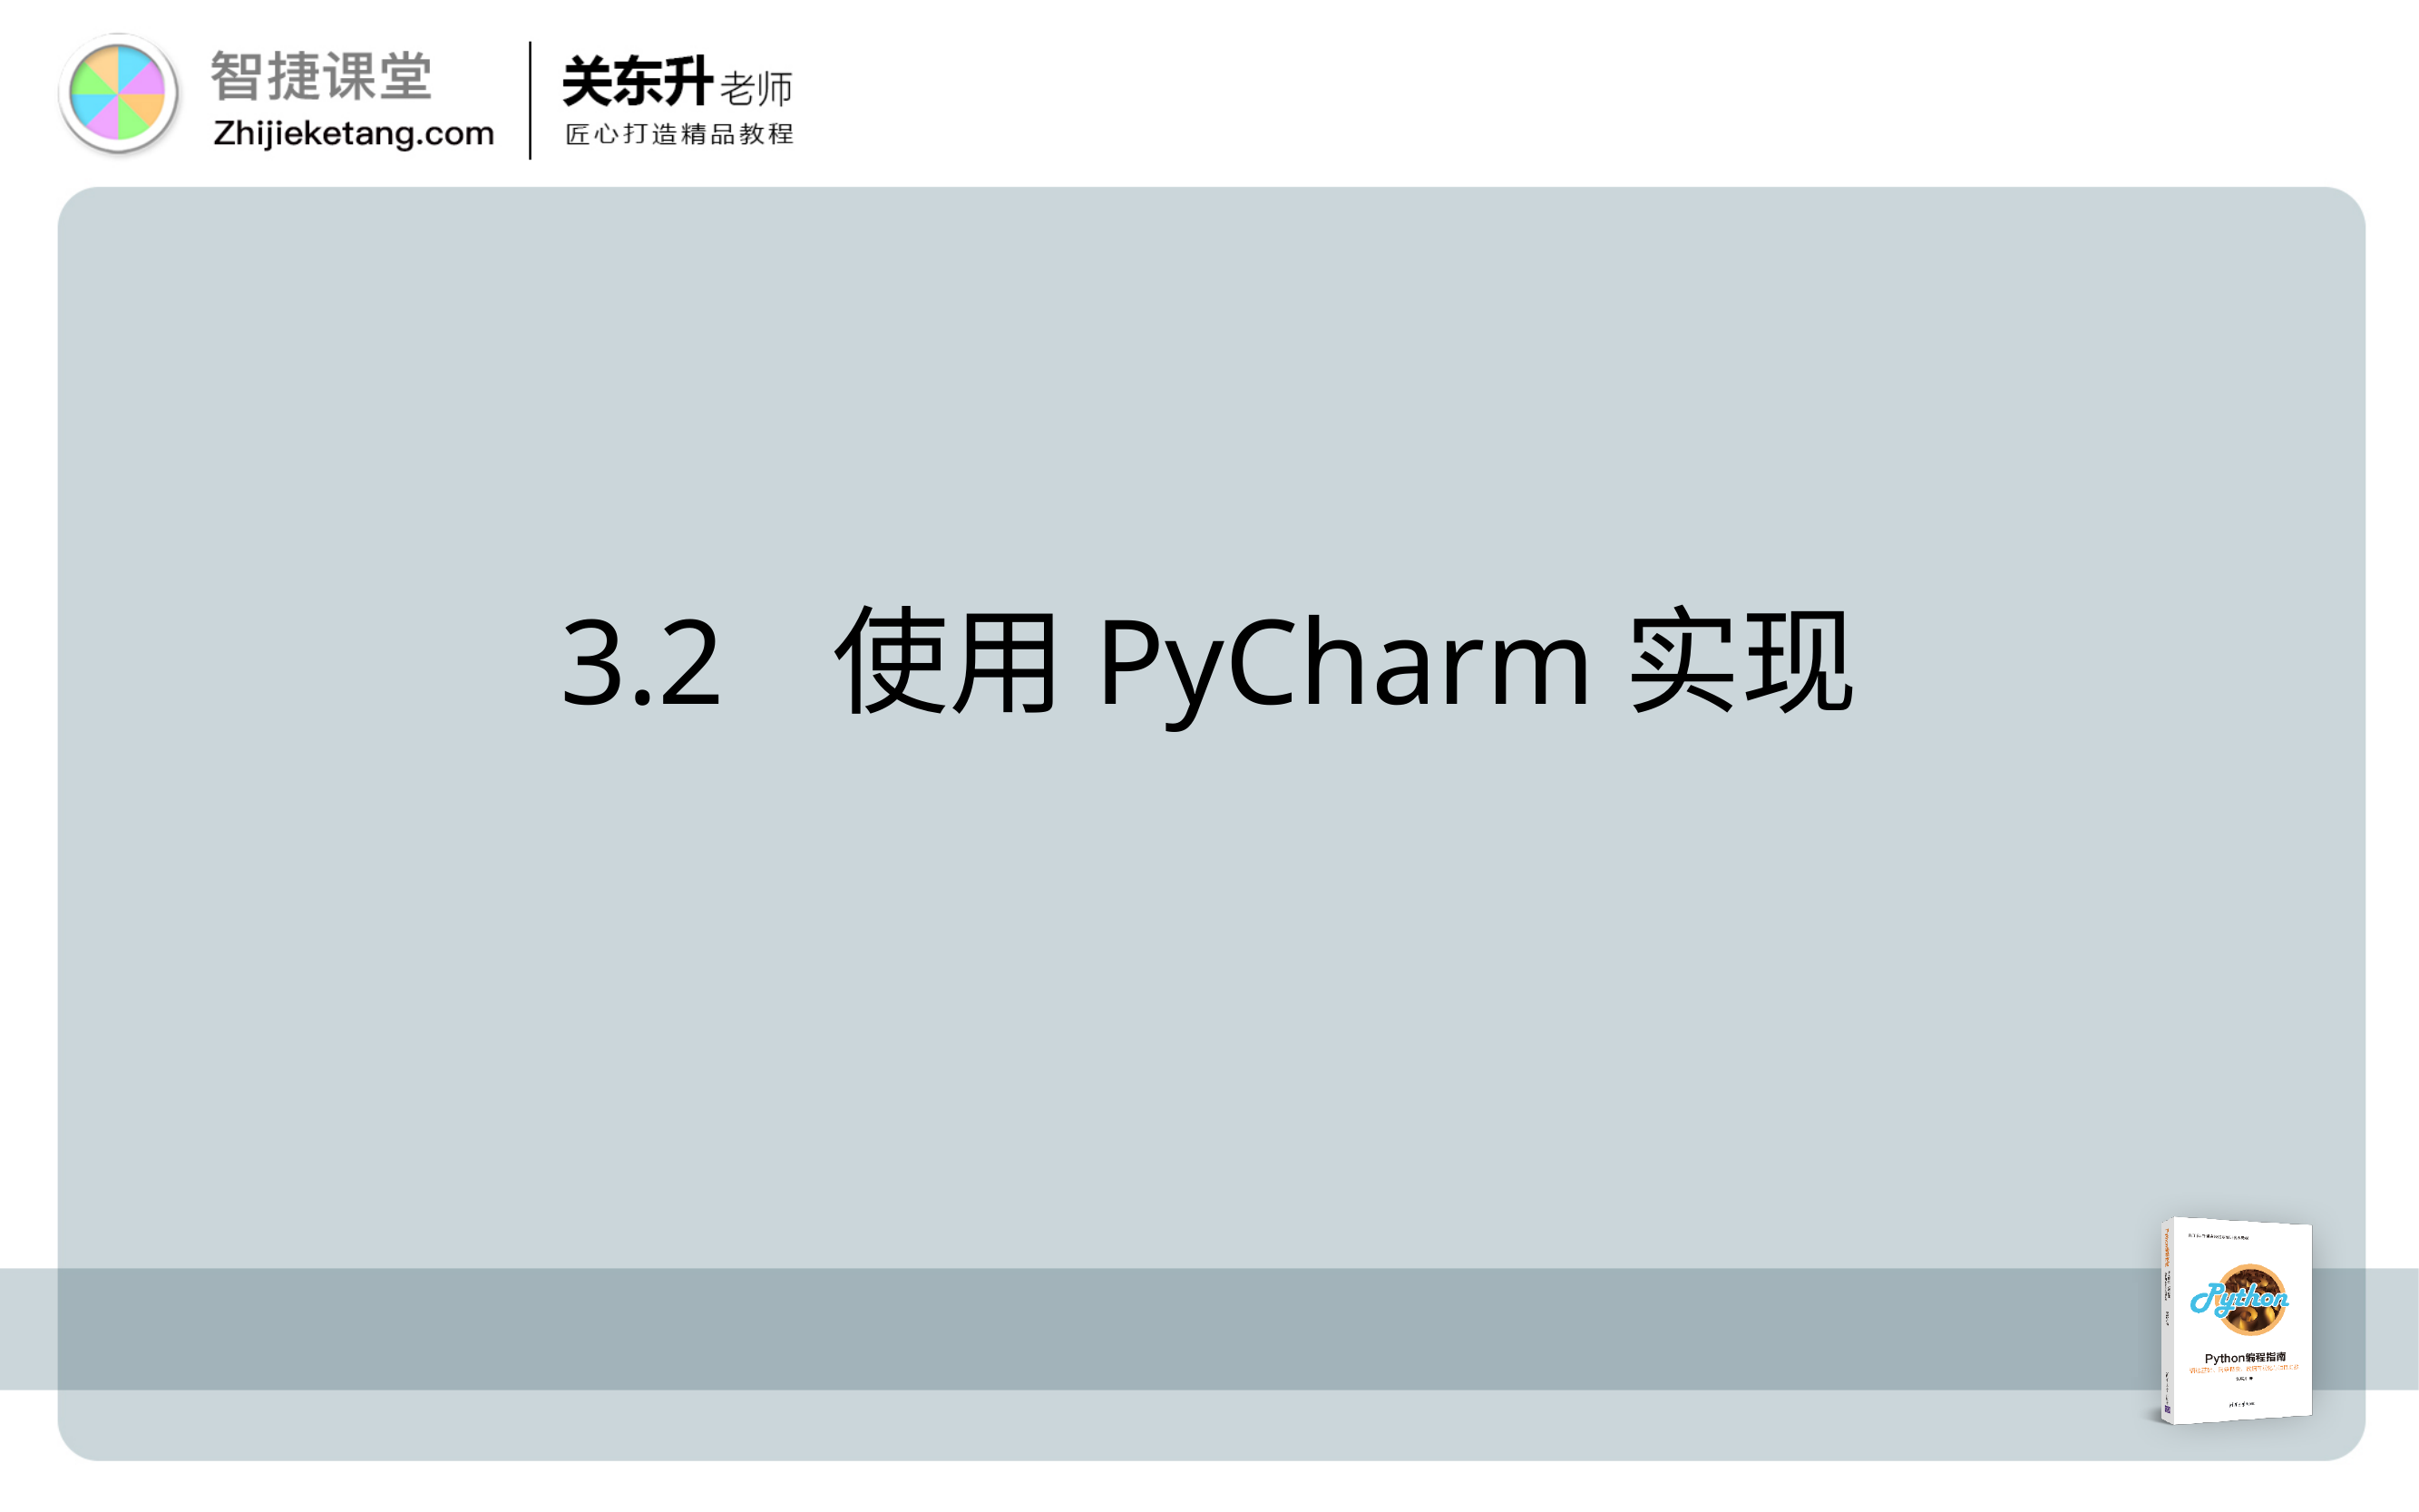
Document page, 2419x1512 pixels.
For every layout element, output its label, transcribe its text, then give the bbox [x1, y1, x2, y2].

title 3.2 使用PyCharm实现 [448, 401, 1971, 914]
picture [0, 0, 2419, 1512]
